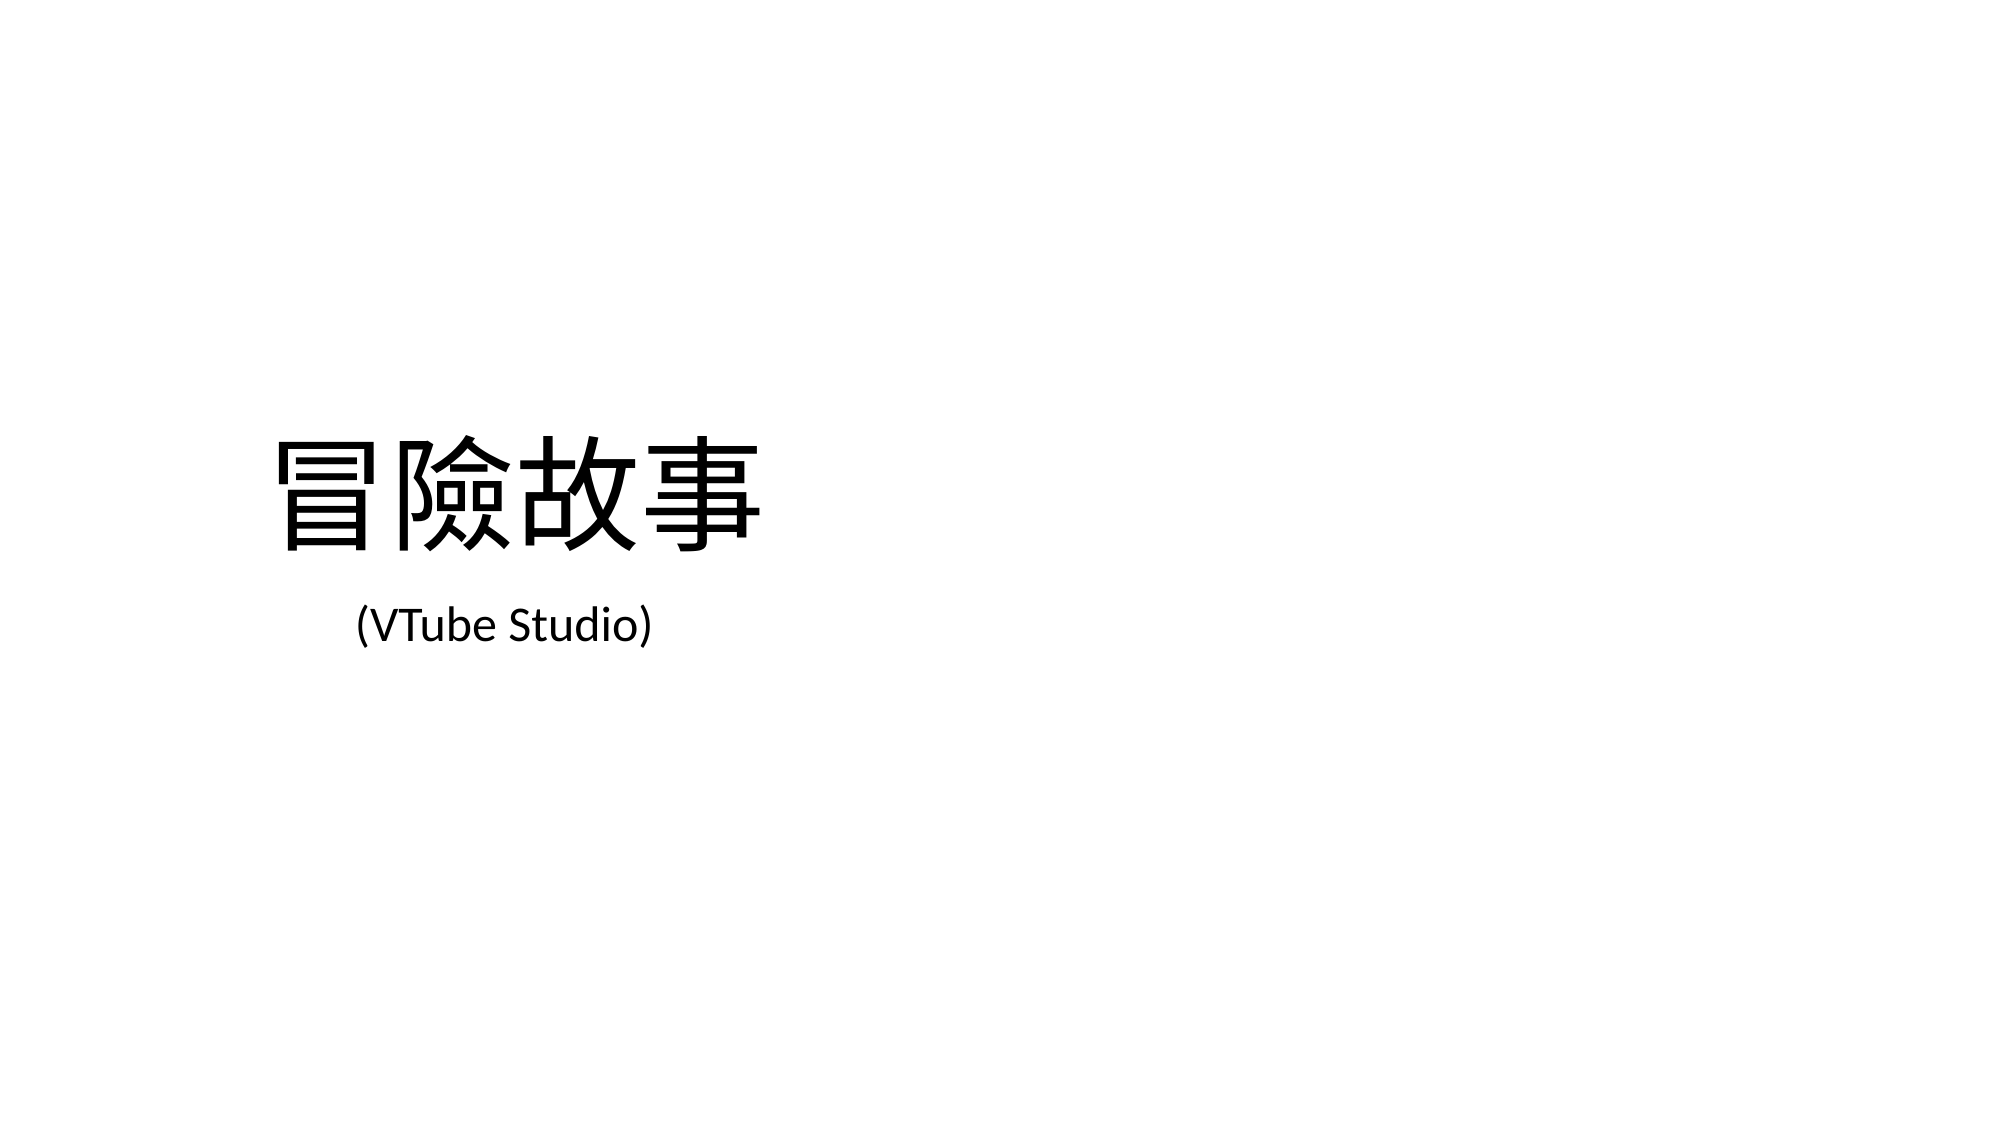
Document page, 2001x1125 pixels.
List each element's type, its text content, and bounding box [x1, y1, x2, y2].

subtitle (VTube Studio) [249, 590, 1750, 863]
title 冒險故事 [249, 184, 1750, 576]
